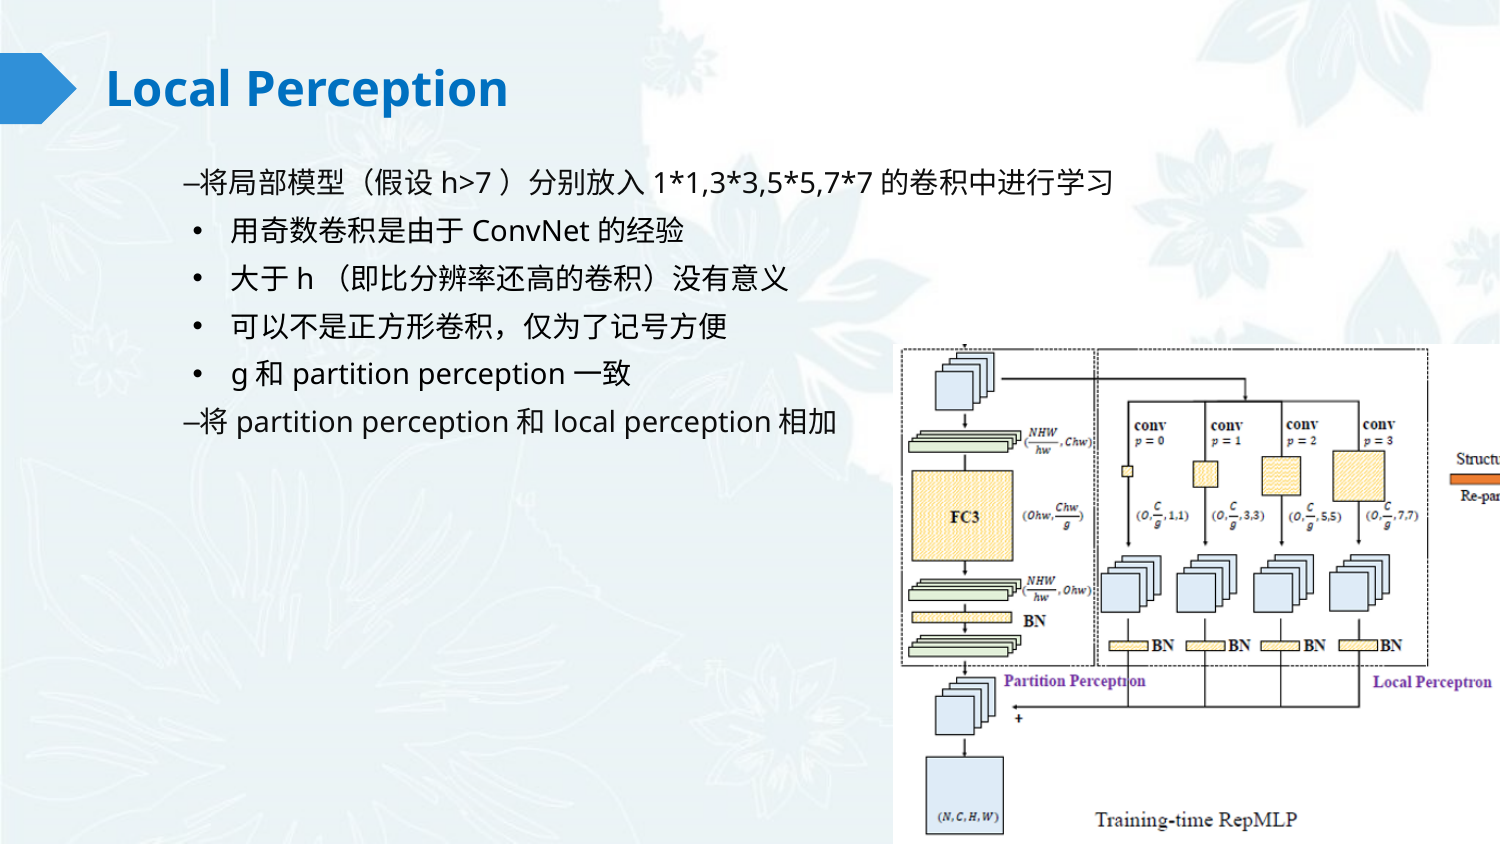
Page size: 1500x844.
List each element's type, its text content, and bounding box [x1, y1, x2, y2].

picture [893, 344, 1500, 844]
title Local Perception [90, 49, 1441, 124]
list 将局部模型（假设h>7）分别放入1*1,3*3,5*5,7*7的卷积中进行学习 用奇数卷积是由于ConvNet的经验 大于h（即比分辨率还高的卷积）没有意义 可以不是正方形卷积，仅为了记号方便 g和partition perception一致 将partition perception和local perception相加 [75, 150, 1425, 754]
